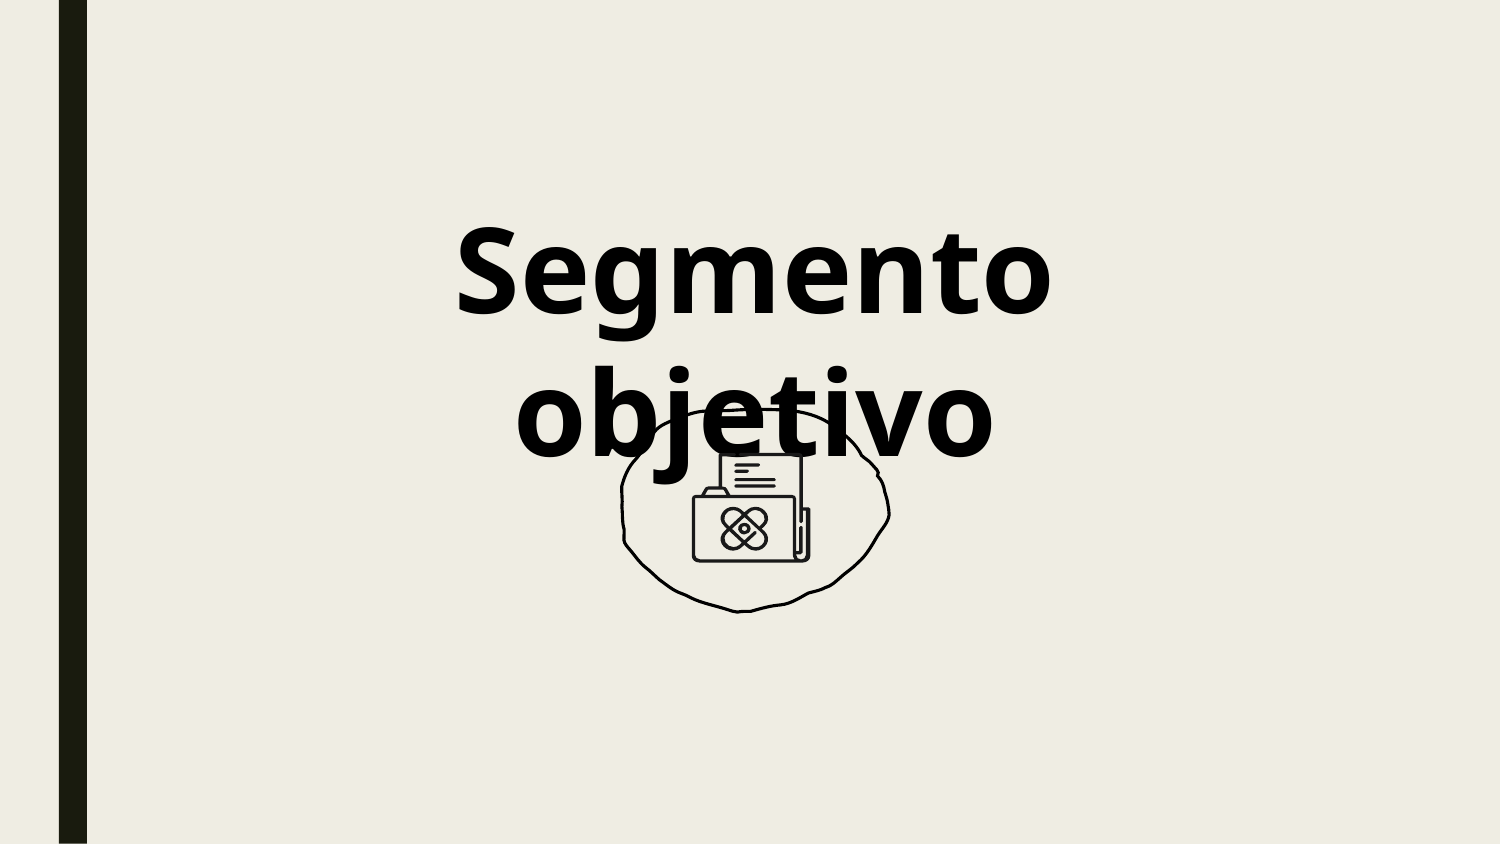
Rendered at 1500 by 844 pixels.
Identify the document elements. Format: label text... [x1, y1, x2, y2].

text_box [691, 452, 811, 563]
text_box Segmento objetivo [283, 183, 1227, 492]
